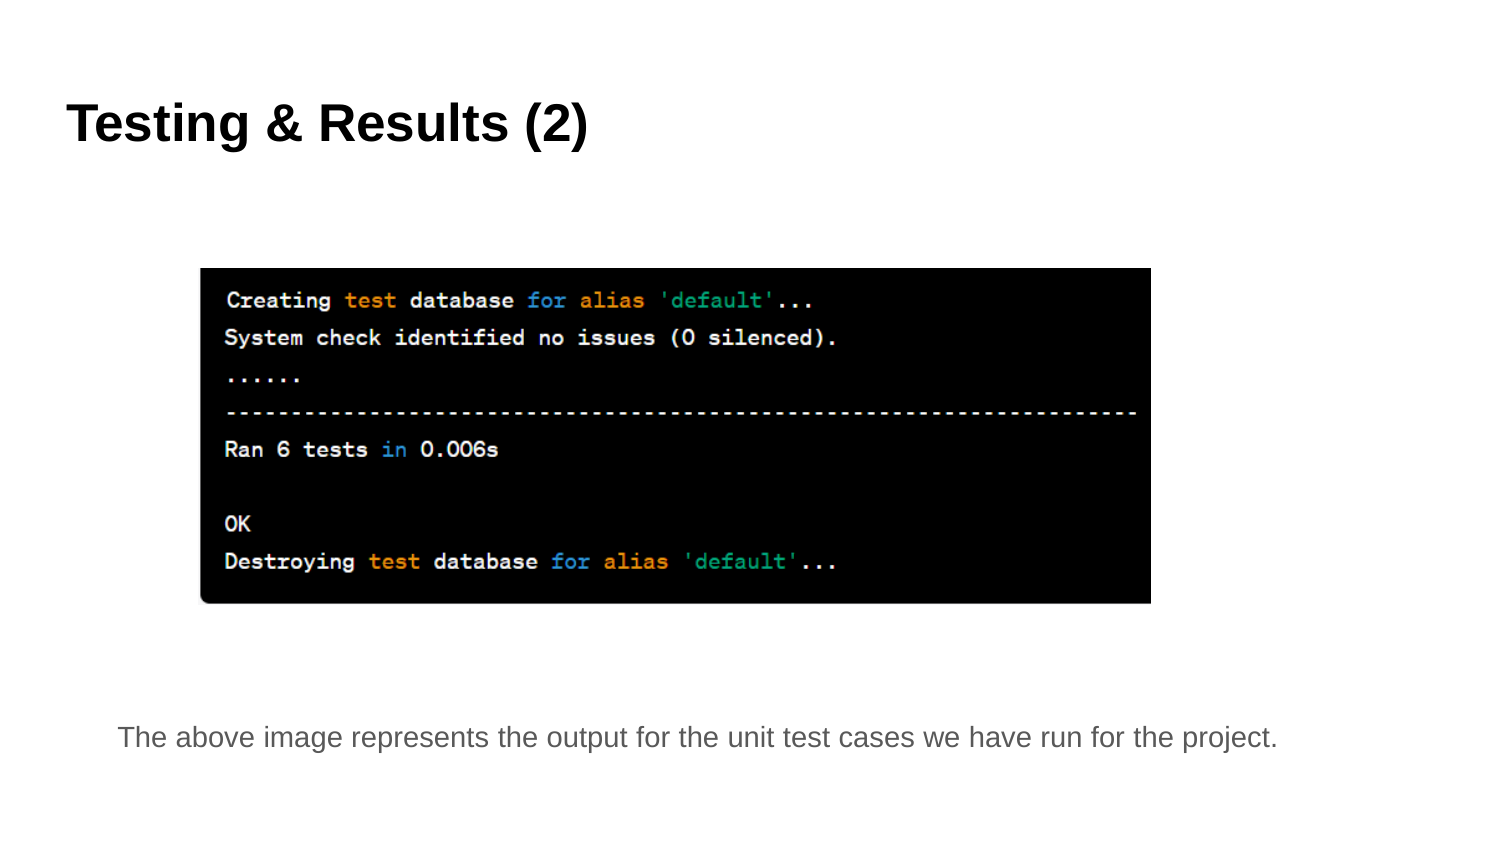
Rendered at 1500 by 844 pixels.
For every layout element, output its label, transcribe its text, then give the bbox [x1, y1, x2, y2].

list The above image represents the output for the unit test cases we have run for the project. [102, 706, 1500, 770]
picture [198, 267, 1151, 605]
title Testing & Results (2) [51, 72, 1449, 167]
